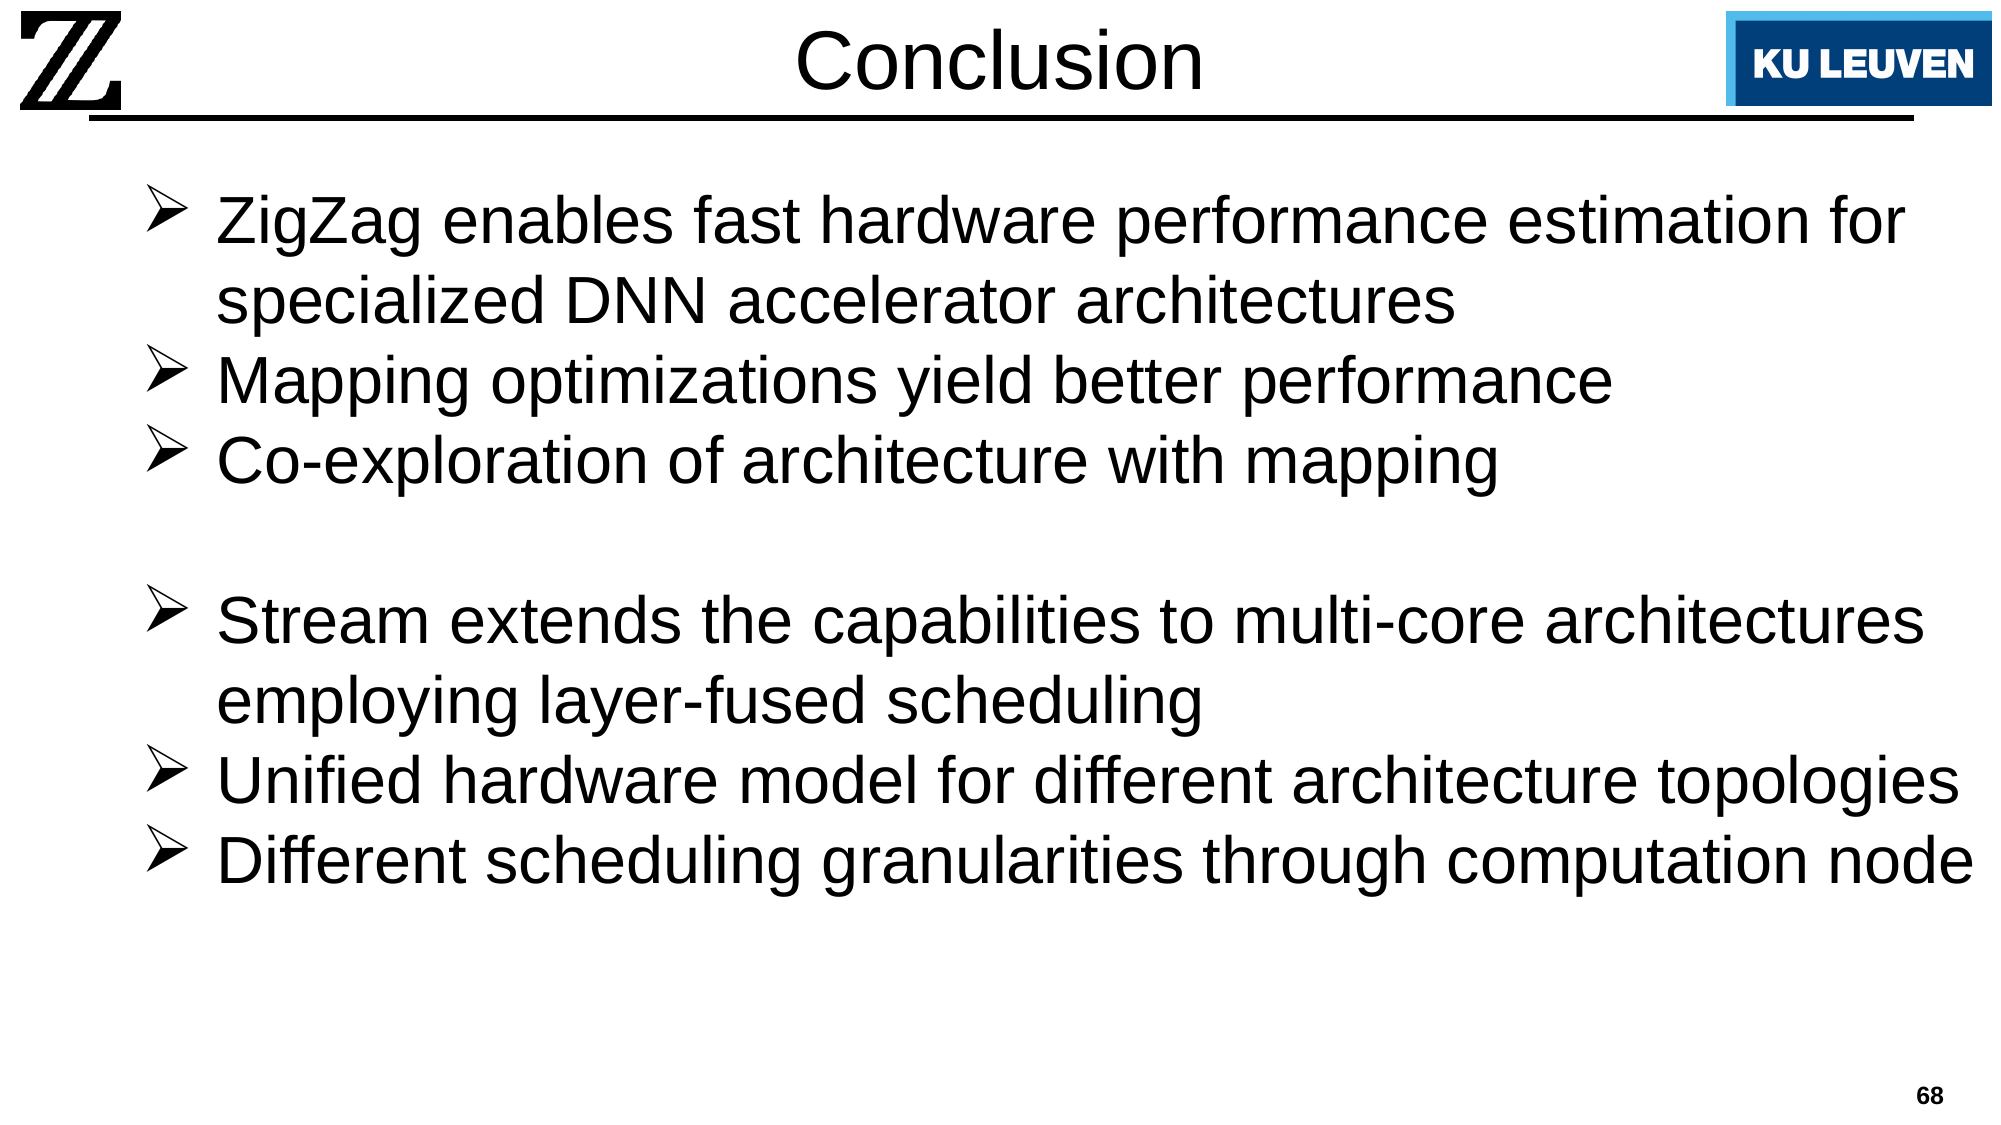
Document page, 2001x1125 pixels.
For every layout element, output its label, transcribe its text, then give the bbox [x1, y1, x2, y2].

picture [20, 9, 121, 110]
picture [1863, 11, 1992, 106]
text_box ZigZag enables fast hardware performance estimation for specialized DNN accelerator architectures Mapping optimizations yield better performance Co-exploration of architecture with mapping Stream extends the capabilities to multi-core architectures employing layer-fused scheduling Unified hardware model for different architecture topologies Different scheduling granularities through computation node [126, 169, 2000, 984]
title Conclusion [137, 6, 1863, 118]
